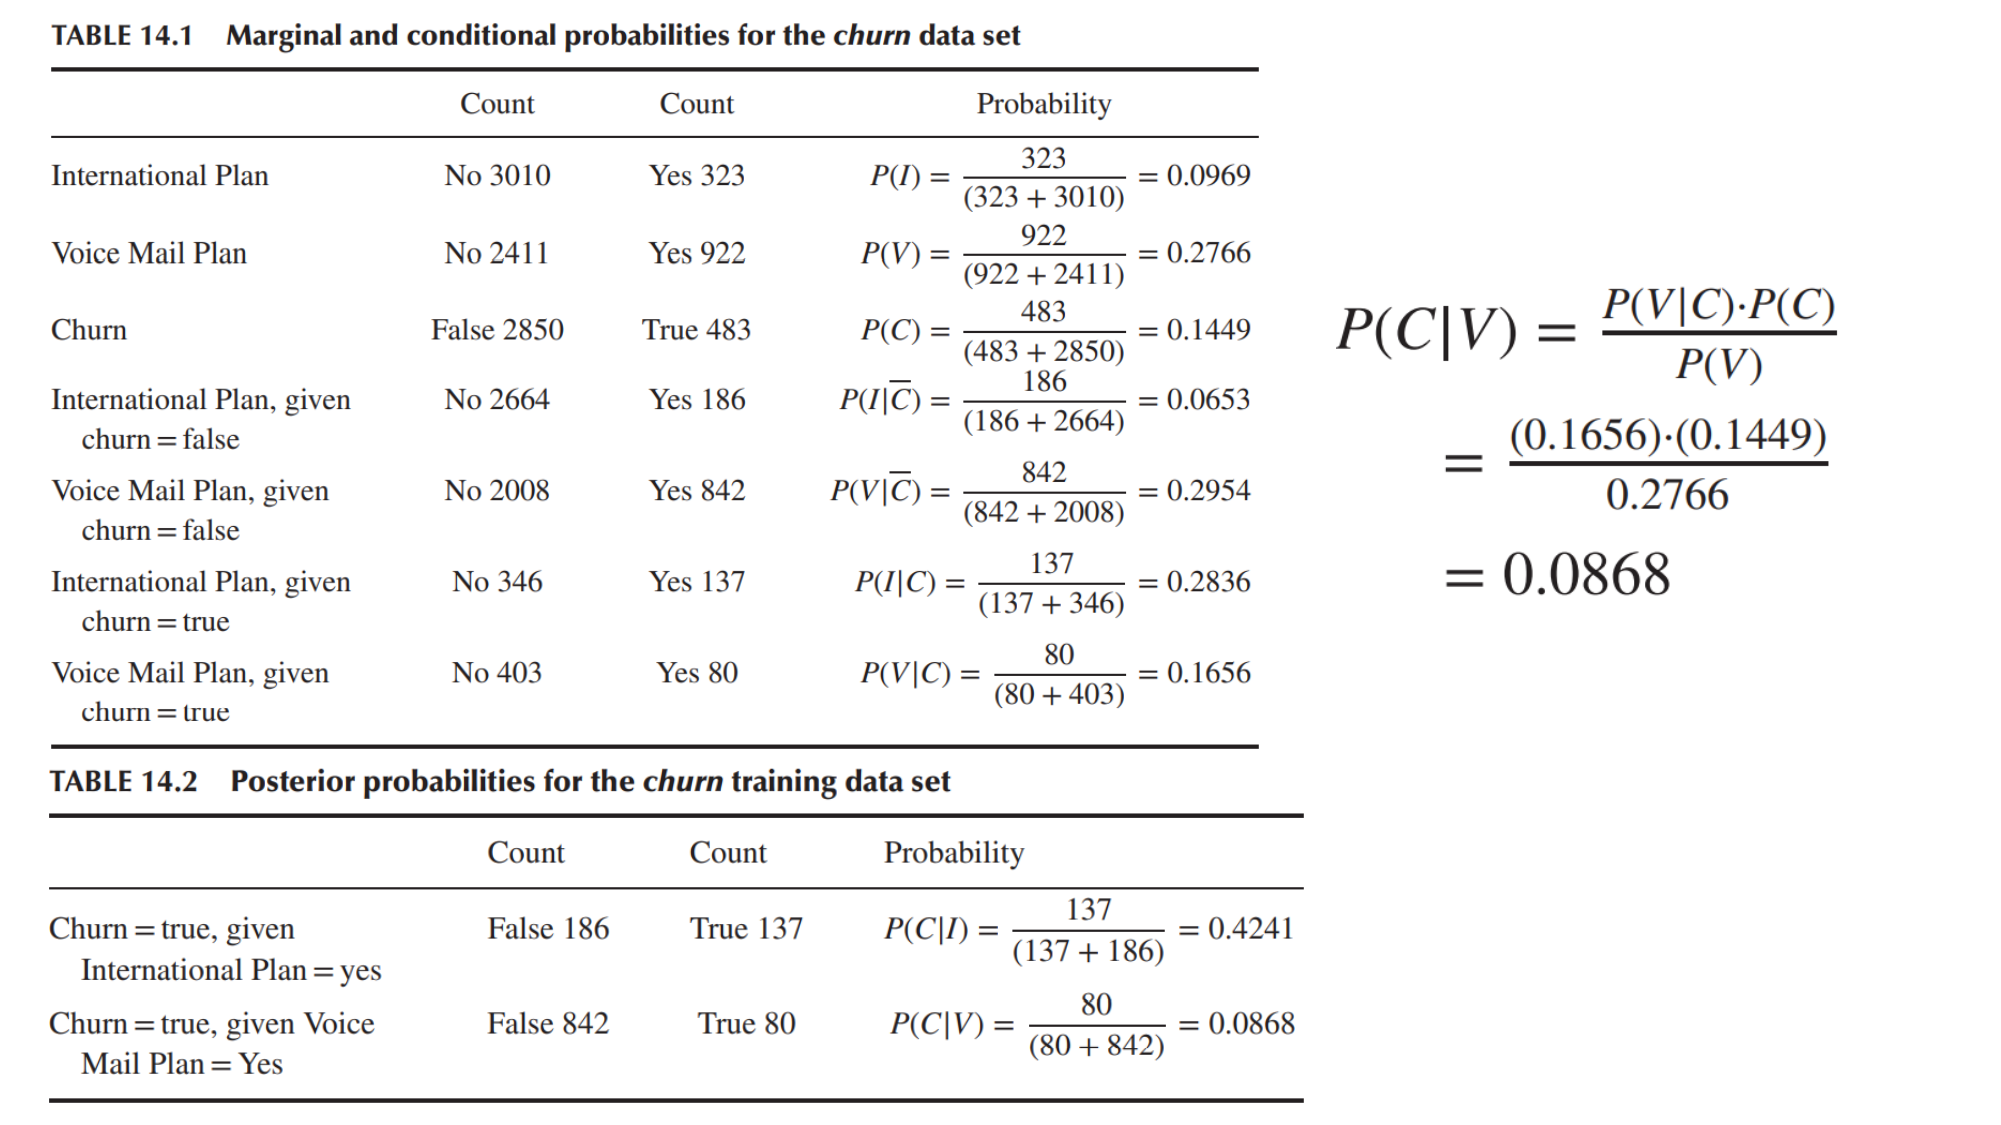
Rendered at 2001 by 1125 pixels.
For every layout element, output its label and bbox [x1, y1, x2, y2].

list [48, 18, 1261, 751]
picture [48, 761, 1305, 1104]
picture [1336, 278, 1842, 620]
